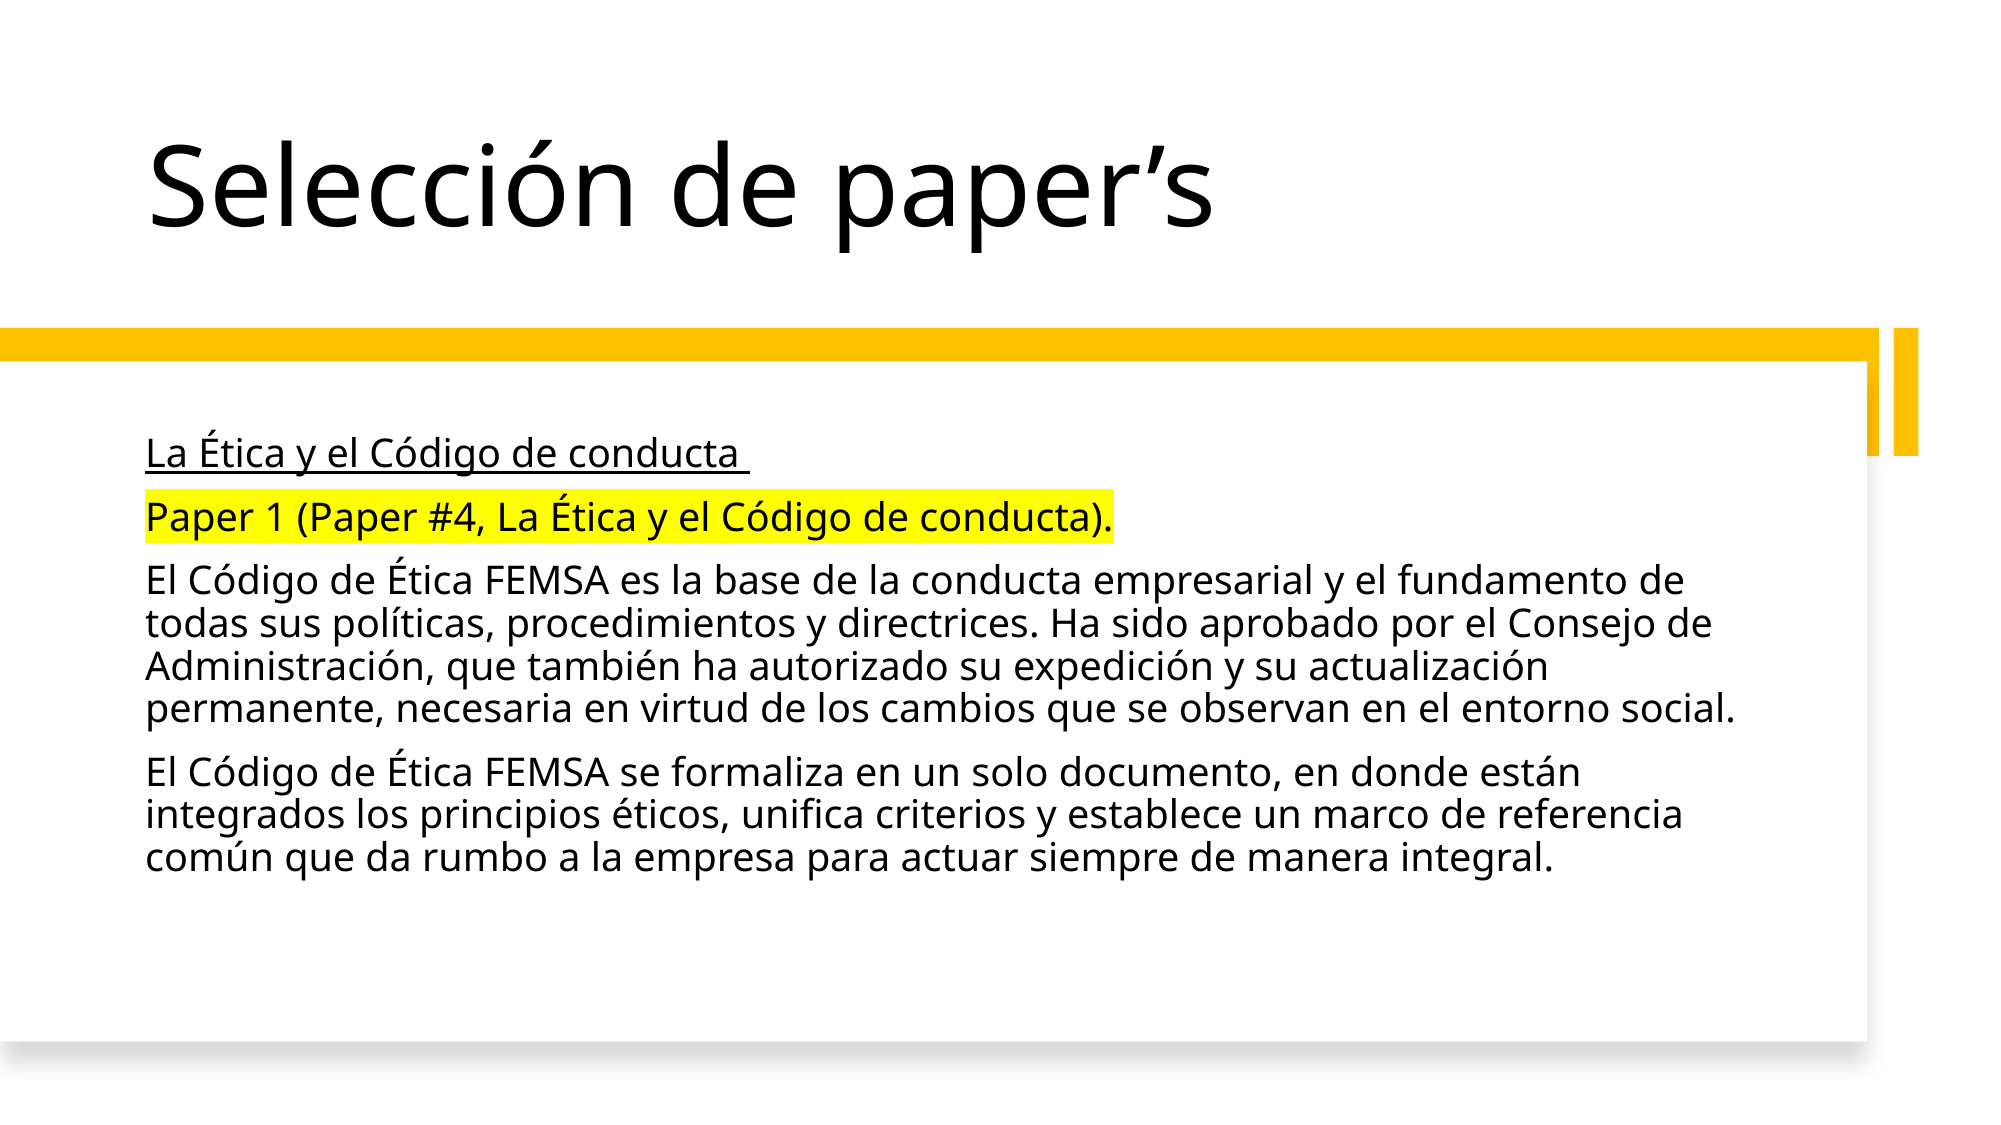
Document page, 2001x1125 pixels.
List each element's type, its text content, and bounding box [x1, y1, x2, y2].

text_box [0, 0, 2000, 1125]
title Selección de paper’s [132, 63, 1648, 259]
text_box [0, 327, 1919, 457]
list La Ética y el Código de conducta Paper 1 (Paper #4, La Ética y el Código de conducta). El Código de Ética FEMSA es la base de la conducta empresarial y el fundamento de todas sus políticas, procedimientos y directrices. Ha sido aprobado por el Consejo de Administración, que también ha autorizado su expedición y su actualización permanente, necesaria en virtud de los cambios que se observan en el entorno social. El Código de Ética FEMSA se formaliza en un solo documento, en donde están integrados los principios éticos, unifica criterios y establece un marco de referencia común que da rumbo a la empresa para actuar siempre de manera integral. [130, 457, 1795, 990]
text_box [0, 457, 1868, 1043]
